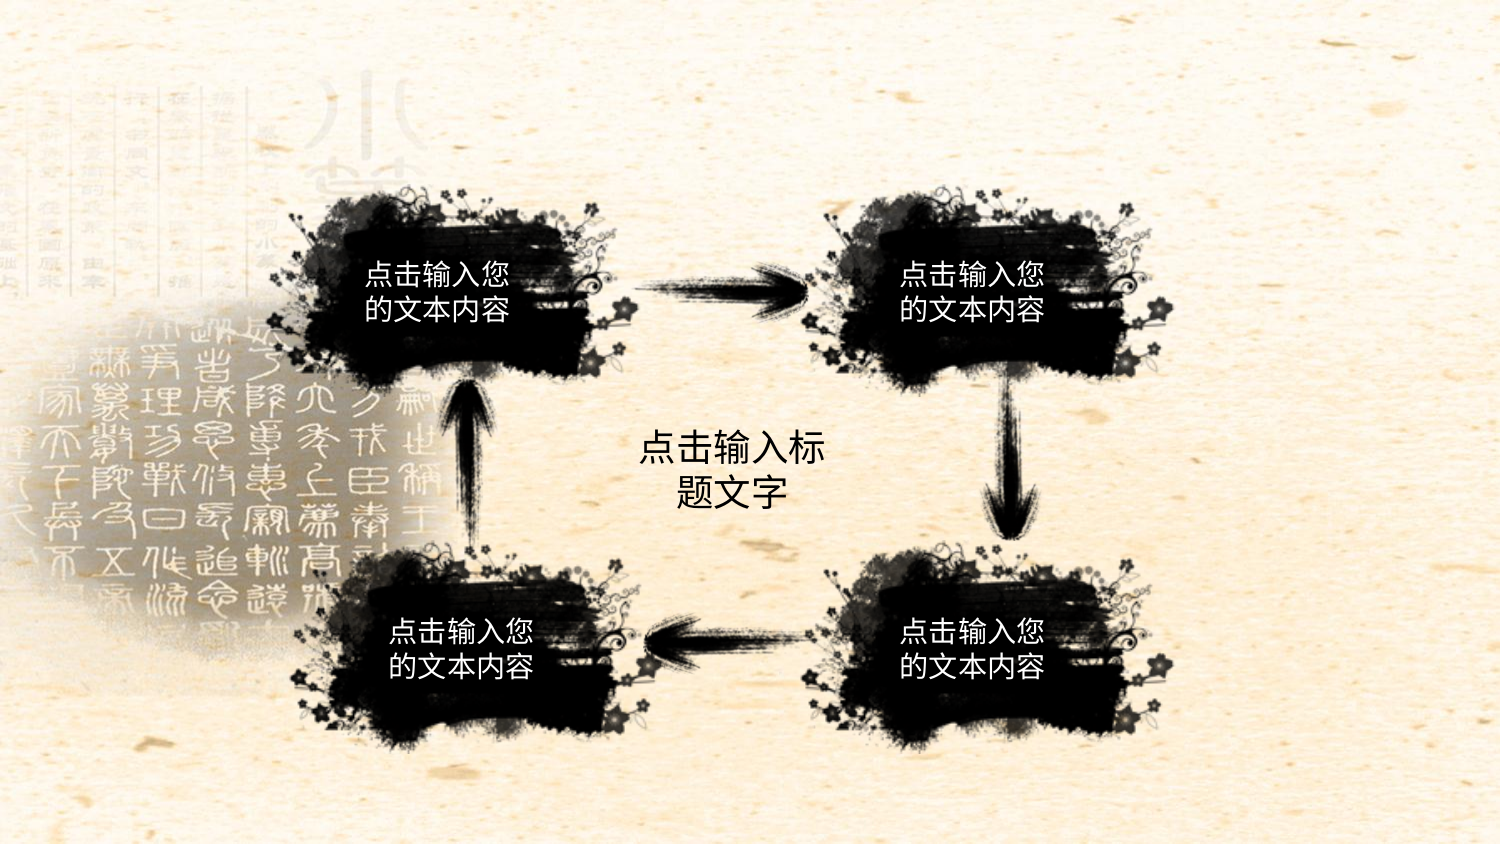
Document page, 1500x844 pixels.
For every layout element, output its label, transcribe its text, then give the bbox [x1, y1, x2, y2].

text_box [244, 183, 641, 398]
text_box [779, 183, 1176, 398]
picture [0, 0, 1500, 844]
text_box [268, 540, 665, 754]
text_box 点击输入标题文字 [609, 416, 856, 521]
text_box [779, 540, 1176, 754]
